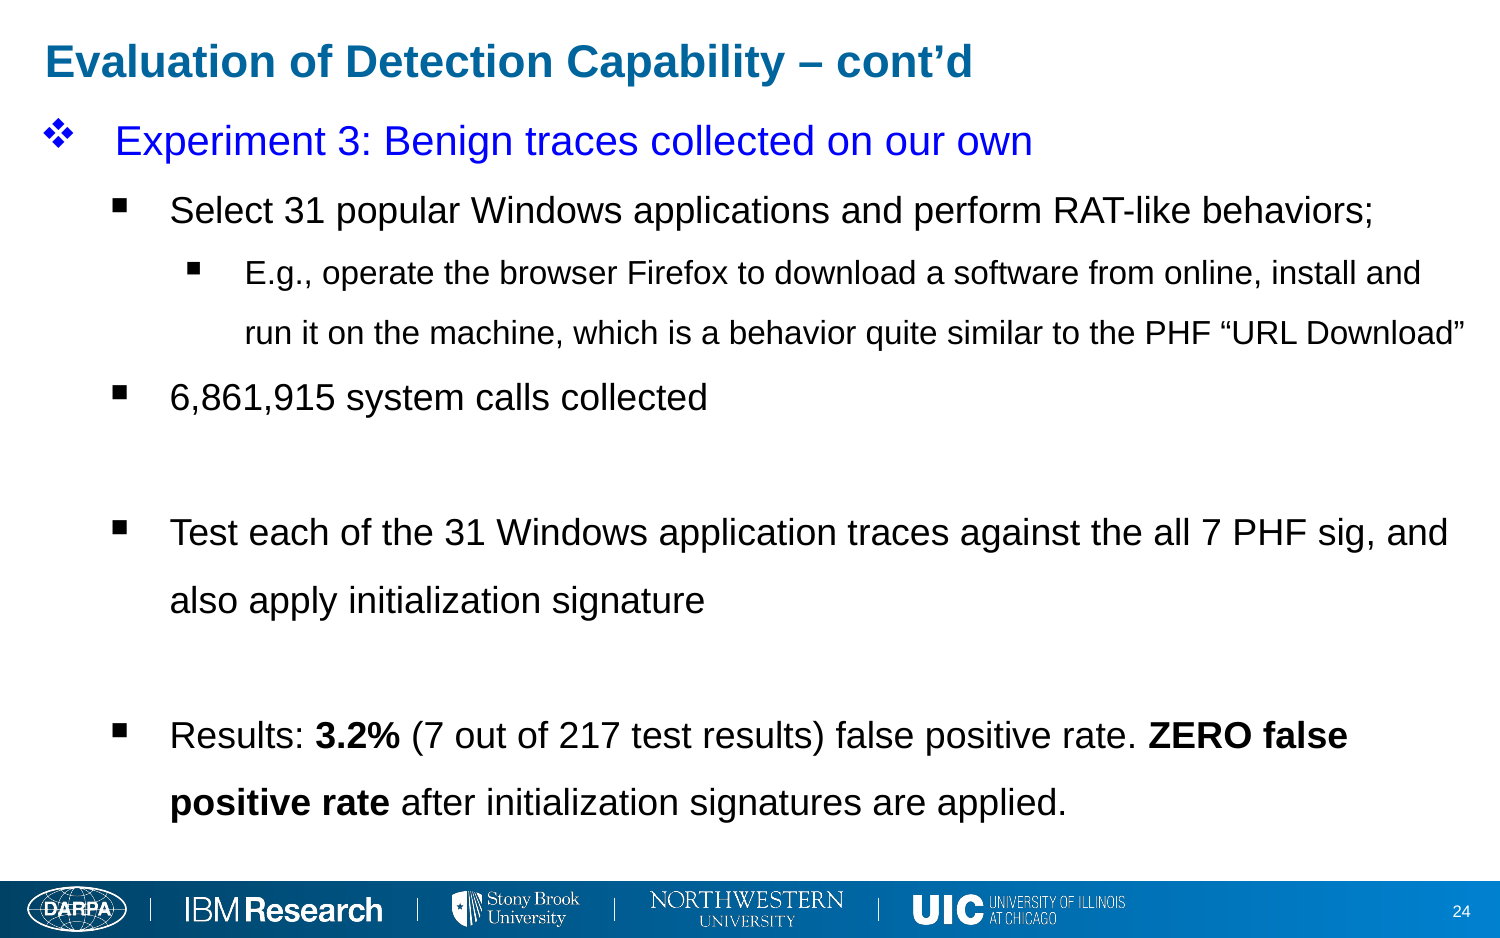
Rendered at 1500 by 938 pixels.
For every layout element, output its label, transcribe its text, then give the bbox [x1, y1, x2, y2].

picture [913, 894, 1125, 925]
picture [186, 897, 382, 922]
picture [27, 886, 127, 932]
picture [452, 891, 580, 927]
picture [650, 891, 843, 927]
title Evaluation of Detection Capability – cont’d [29, 29, 1469, 85]
text_box Experiment 3: Benign traces collected on our own Select 31 popular Windows applications and perform RAT-like behaviors; E.g., operate the browser Firefox to download a software from online, install and run it on the machine, which is a behavior quite similar to the PHF “URL Download” 6,861,915 system calls collected Test each of the 31 Windows application traces against the all 7 PHF sig, and also apply initialization signature Results: 3.2% (7 out of 217 test results) false positive rate. ZERO false positive rate after initialization signatures are applied. [24, 106, 1488, 831]
